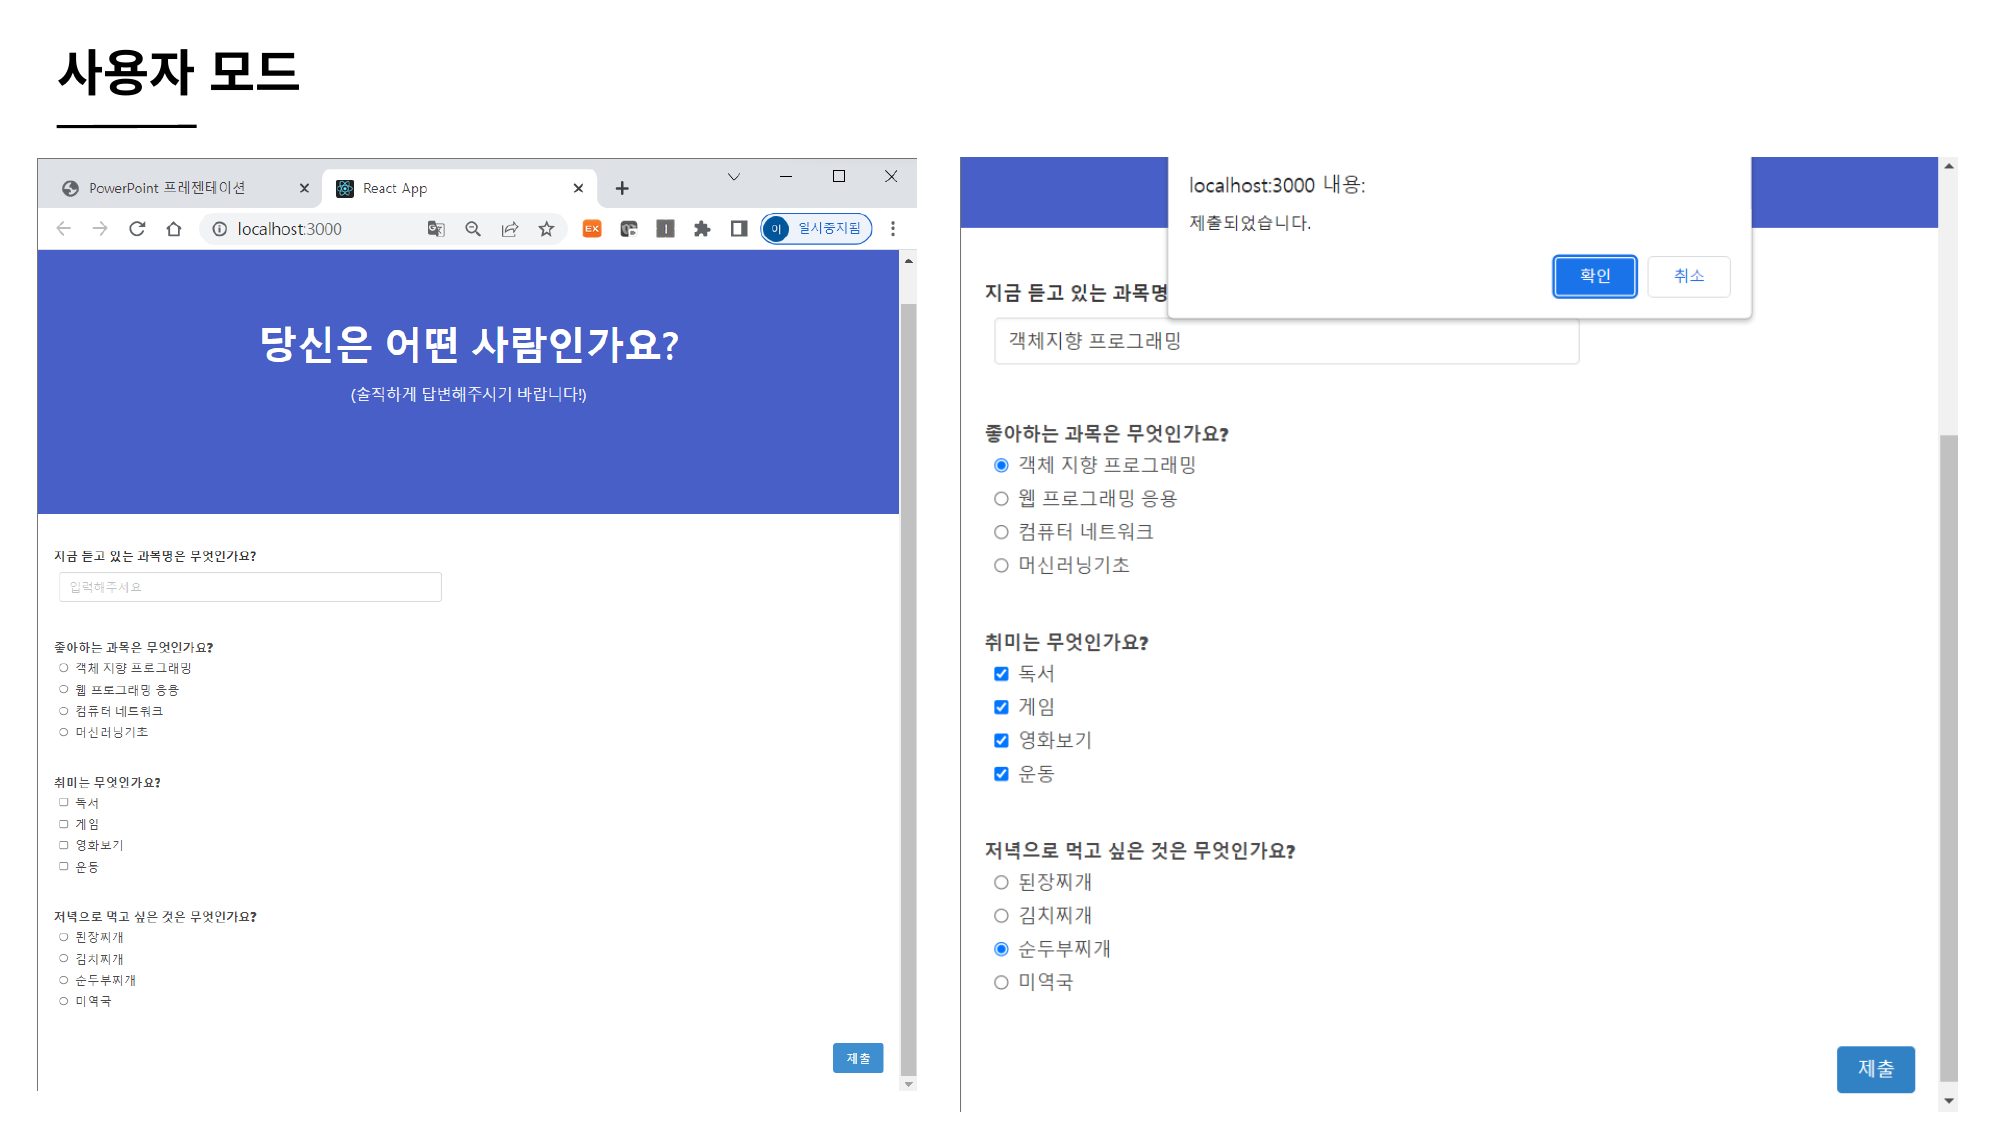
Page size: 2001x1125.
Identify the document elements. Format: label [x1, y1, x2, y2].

text_box [42, 34, 411, 127]
picture [37, 158, 917, 1091]
picture [960, 157, 1958, 1112]
